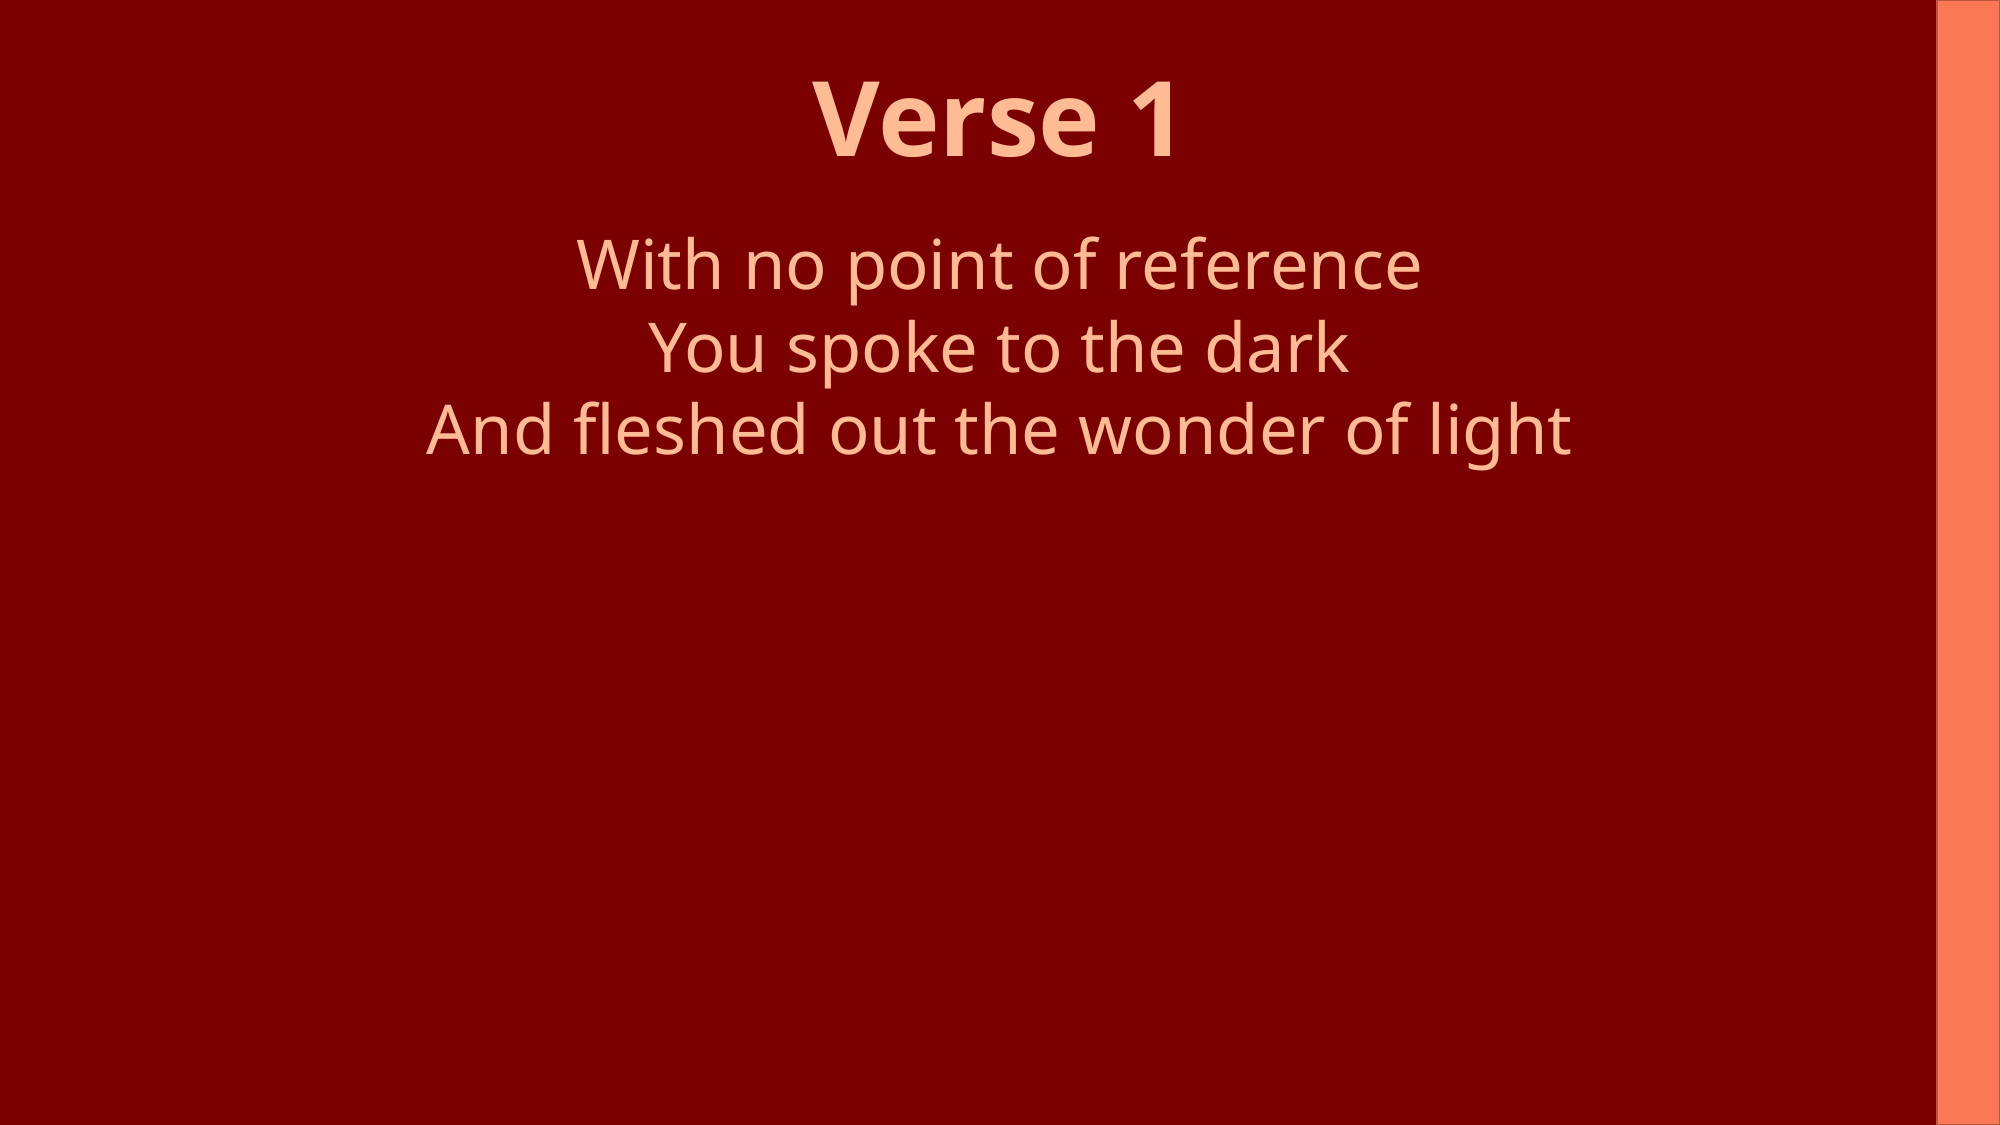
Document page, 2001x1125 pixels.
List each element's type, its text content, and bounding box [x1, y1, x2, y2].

text_box Verse 1 [99, 44, 1900, 185]
text_box With no point of reference You spoke to the dark And fleshed out the wonder of light [99, 213, 1900, 559]
